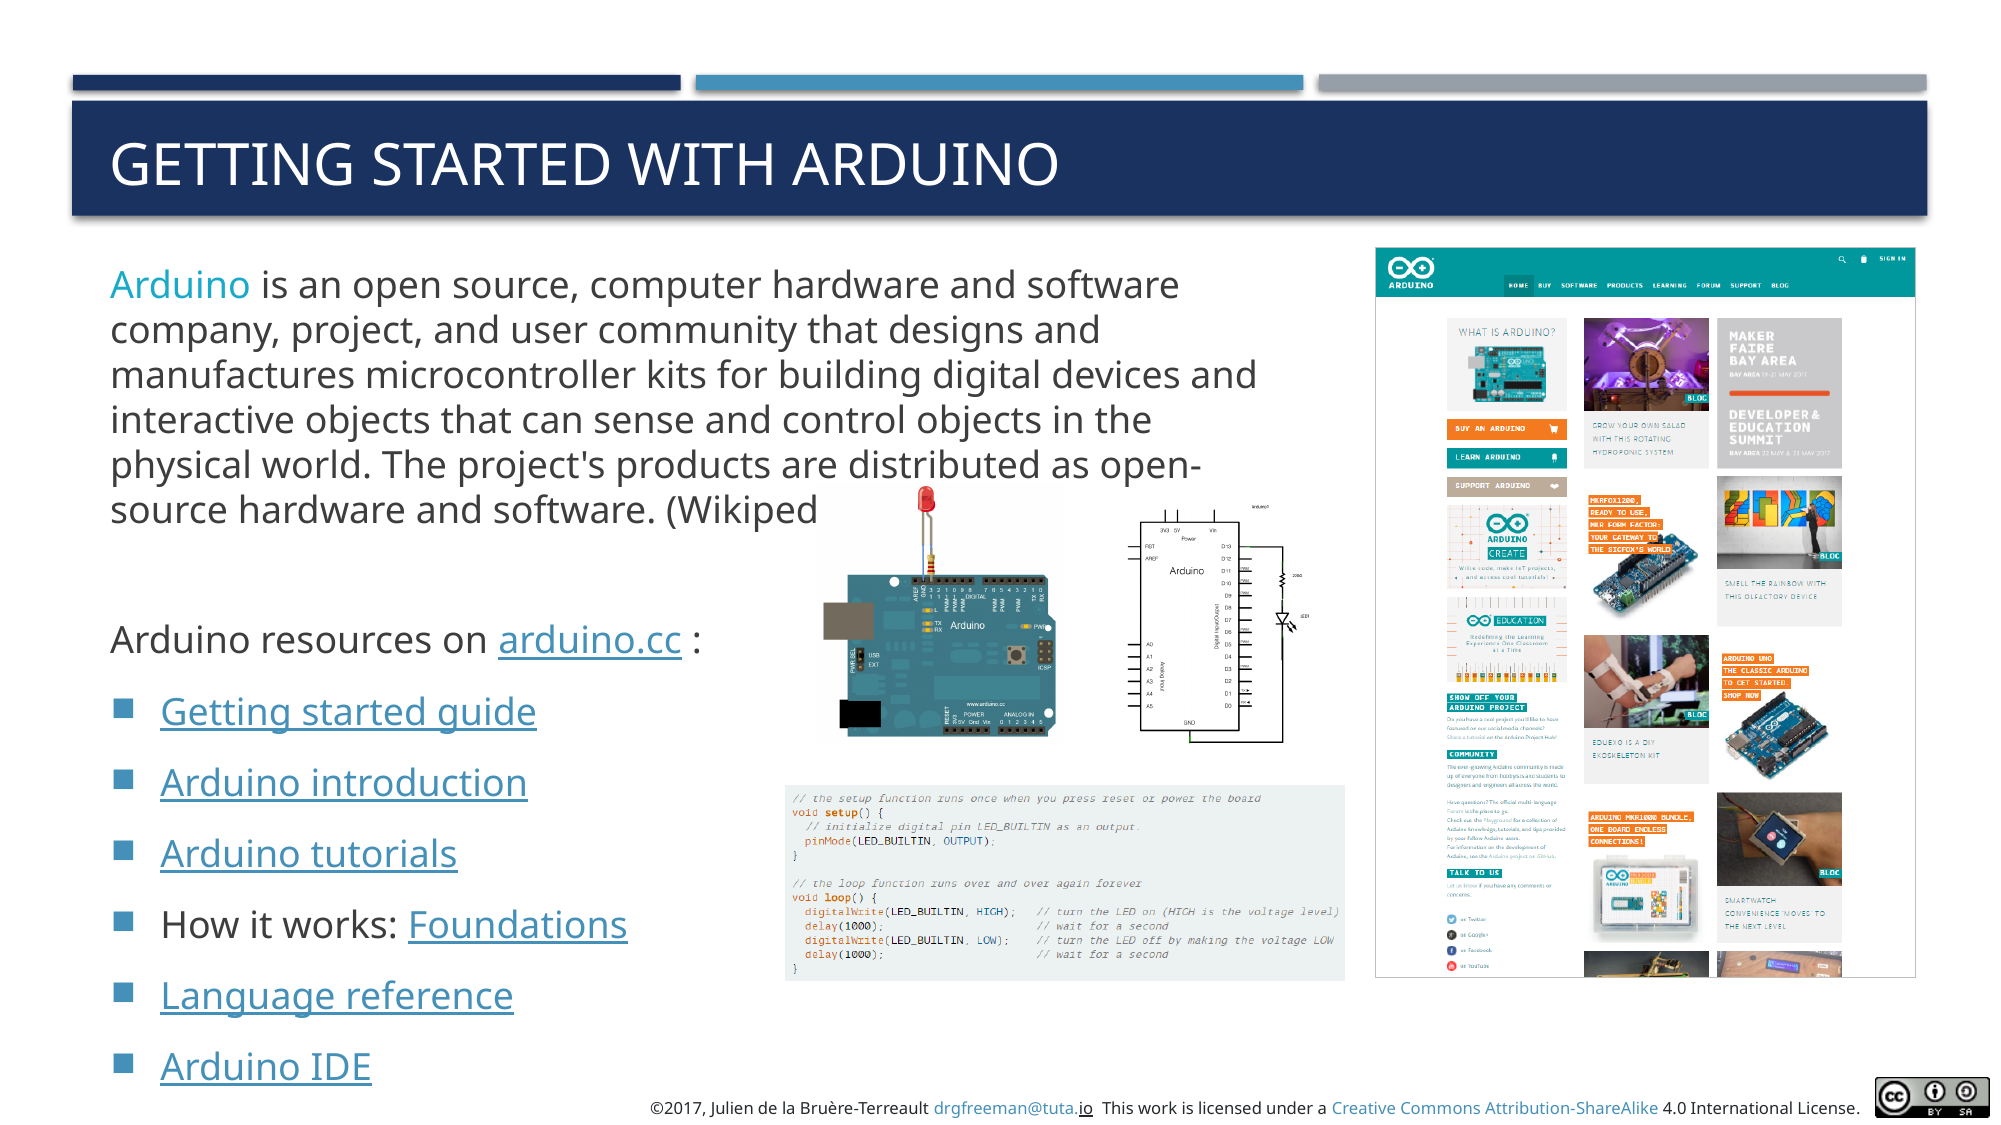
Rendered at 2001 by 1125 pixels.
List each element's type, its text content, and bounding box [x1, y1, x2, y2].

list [1375, 247, 1917, 979]
text_box Arduino is an open source, computer hardware and software company, project, and user community that designs and manufactures microcontroller kits for building digital devices and interactive objects that can sense and control objects in the physical world. The project's products are distributed as open-source hardware and software. (Wikipedia) Arduino resources on arduino.cc : Getting started guide Arduino introduction Arduino tutorials How it works: Foundations Language reference Arduino IDE [95, 253, 1314, 1125]
text_box ©2017, Julien de la Bruère-Terreault drgfreeman@tuta.io This work is licensed under a Creative Commons Attribution-ShareAlike 4.0 International License. [631, 1091, 1871, 1125]
picture [815, 481, 1065, 744]
picture [1874, 1076, 1991, 1119]
title Getting Started with Arduino [94, 119, 1904, 204]
picture [784, 784, 1345, 981]
picture [1105, 499, 1314, 744]
